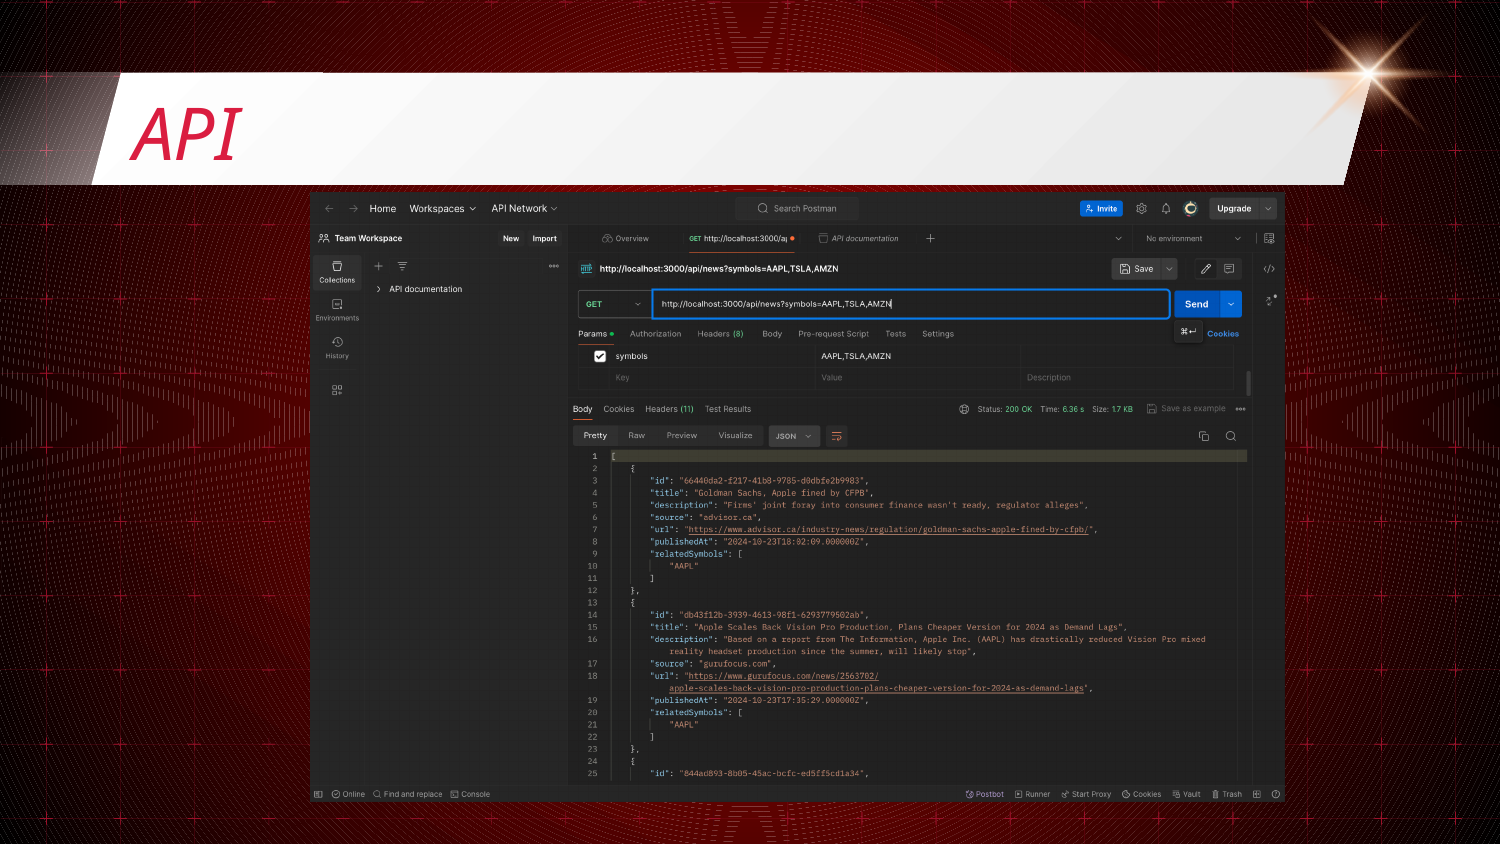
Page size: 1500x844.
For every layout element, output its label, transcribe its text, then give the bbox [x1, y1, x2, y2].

title API [1377, 149, 1382, 167]
picture [0, 0, 1500, 844]
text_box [0, 72, 1373, 185]
